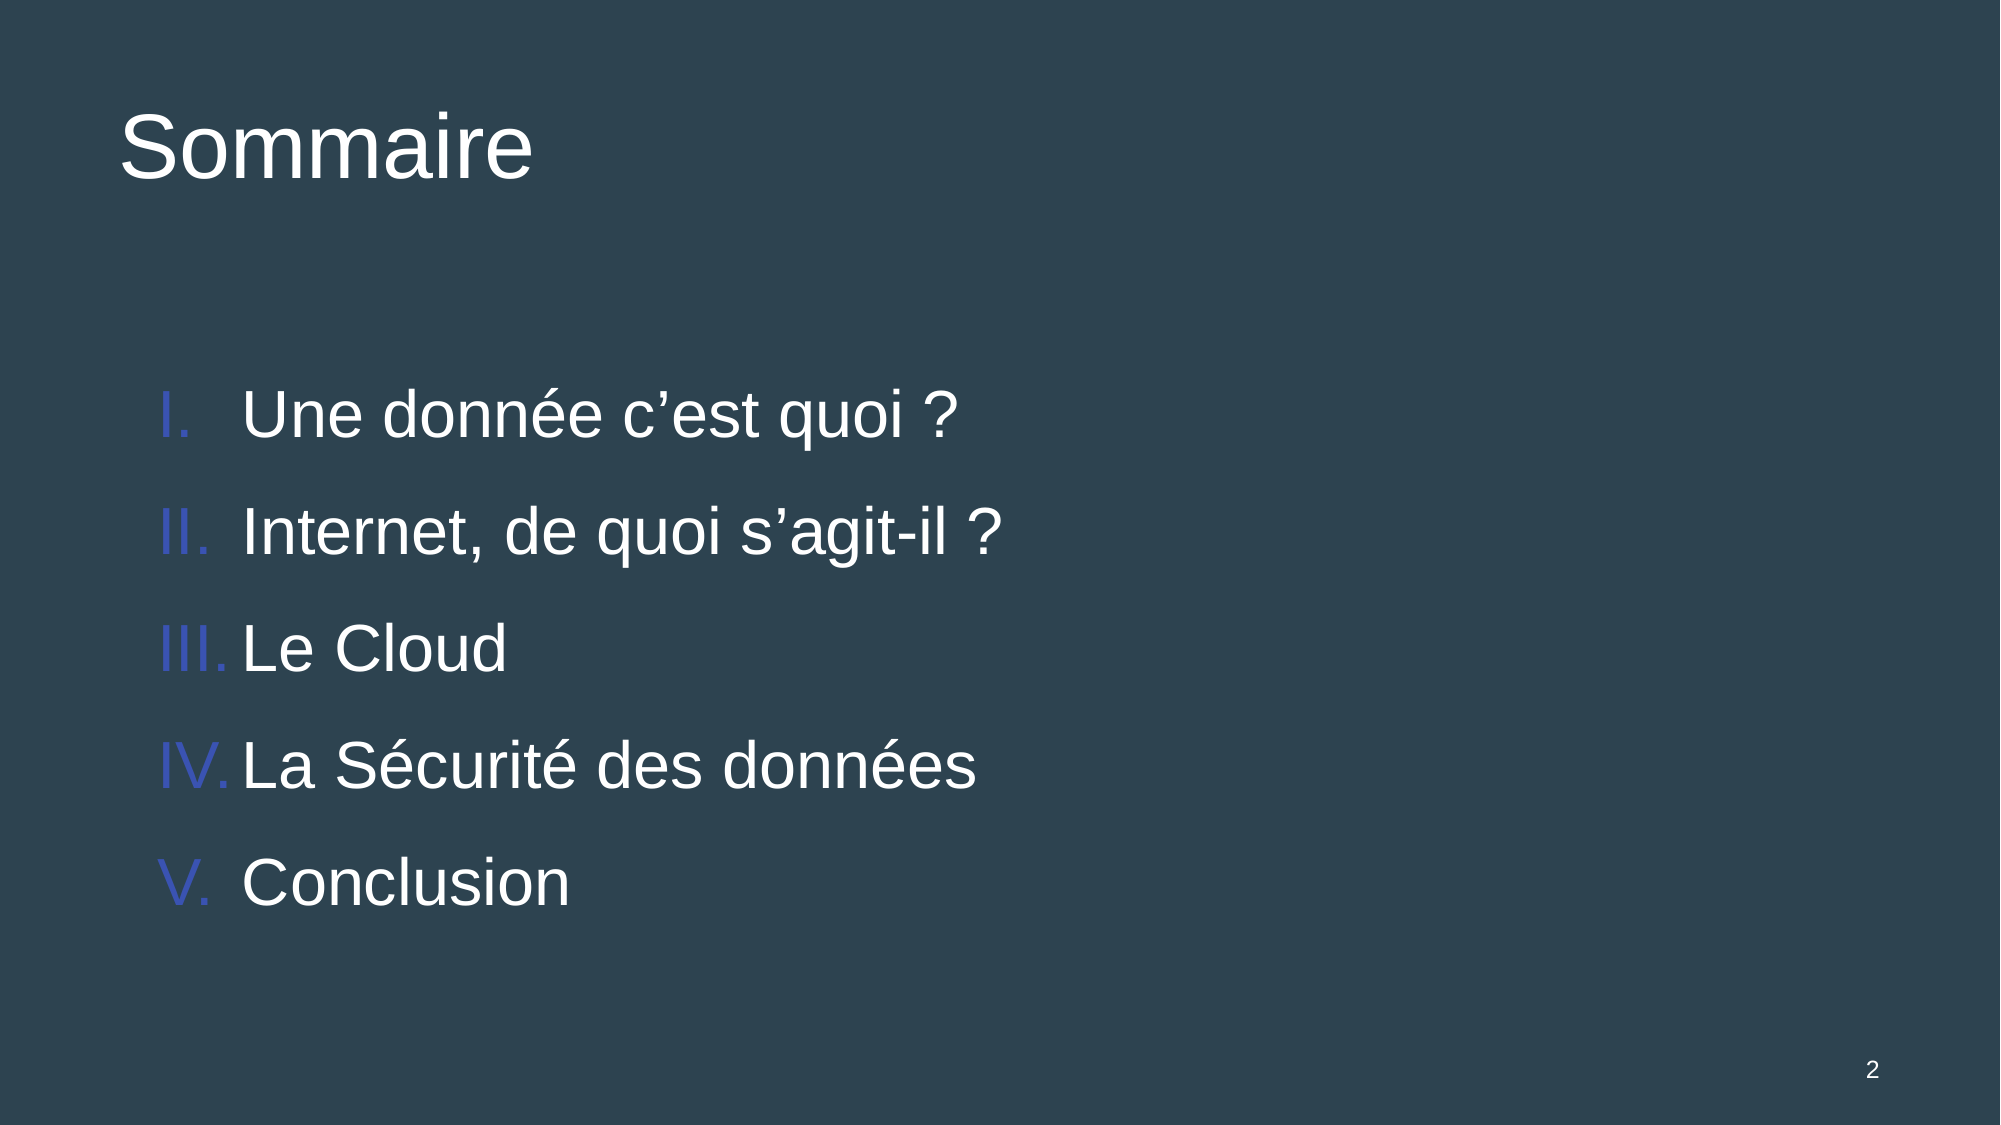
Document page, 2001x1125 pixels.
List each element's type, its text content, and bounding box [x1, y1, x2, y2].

slide_number 2 [1685, 1006, 1880, 1125]
list Une donnée c’est quoi ? Internet, de quoi s’agit-il ? Le Cloud La Sécurité des données Conclusion [120, 254, 1880, 754]
title Sommaire [118, 101, 1878, 344]
